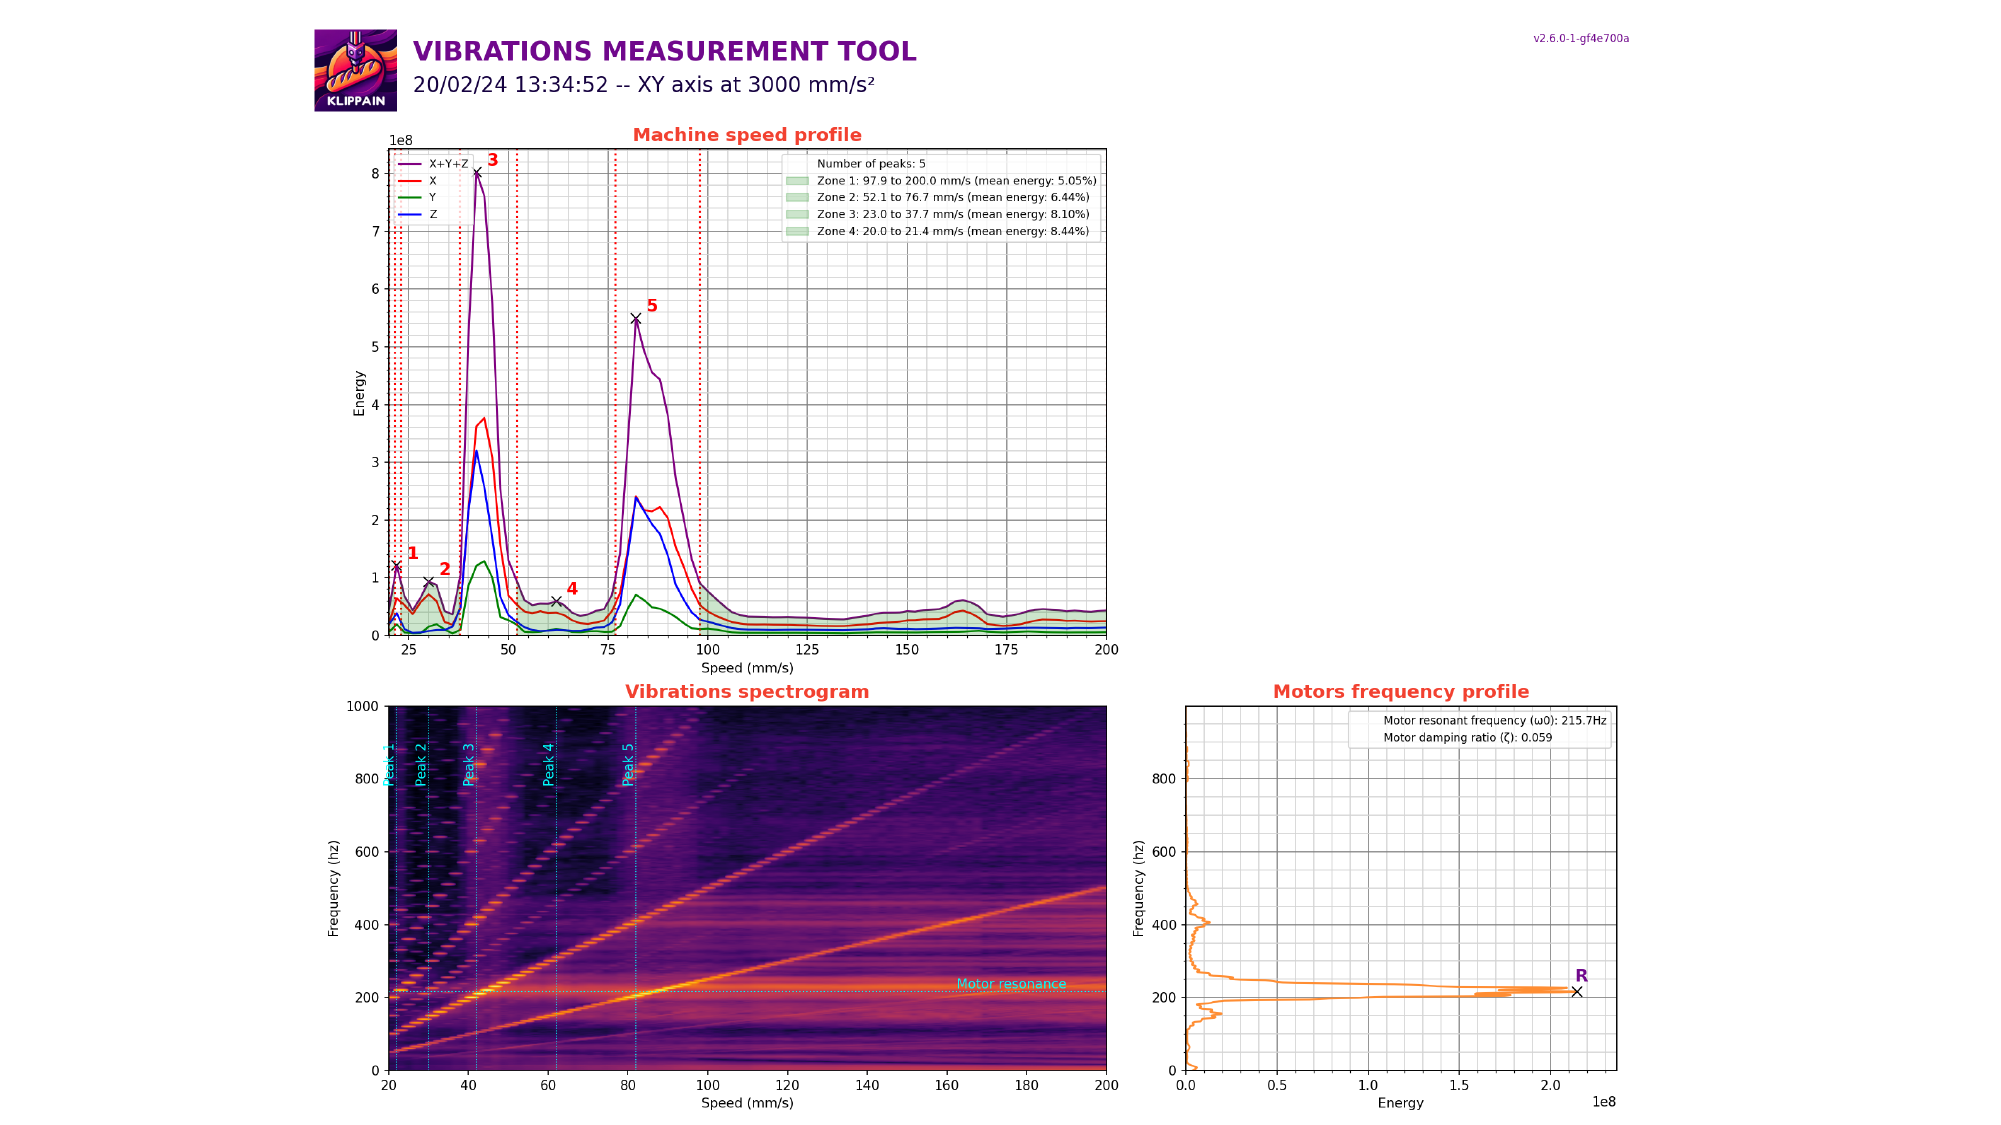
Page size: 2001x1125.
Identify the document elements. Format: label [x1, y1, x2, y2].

list [313, 28, 1636, 1125]
